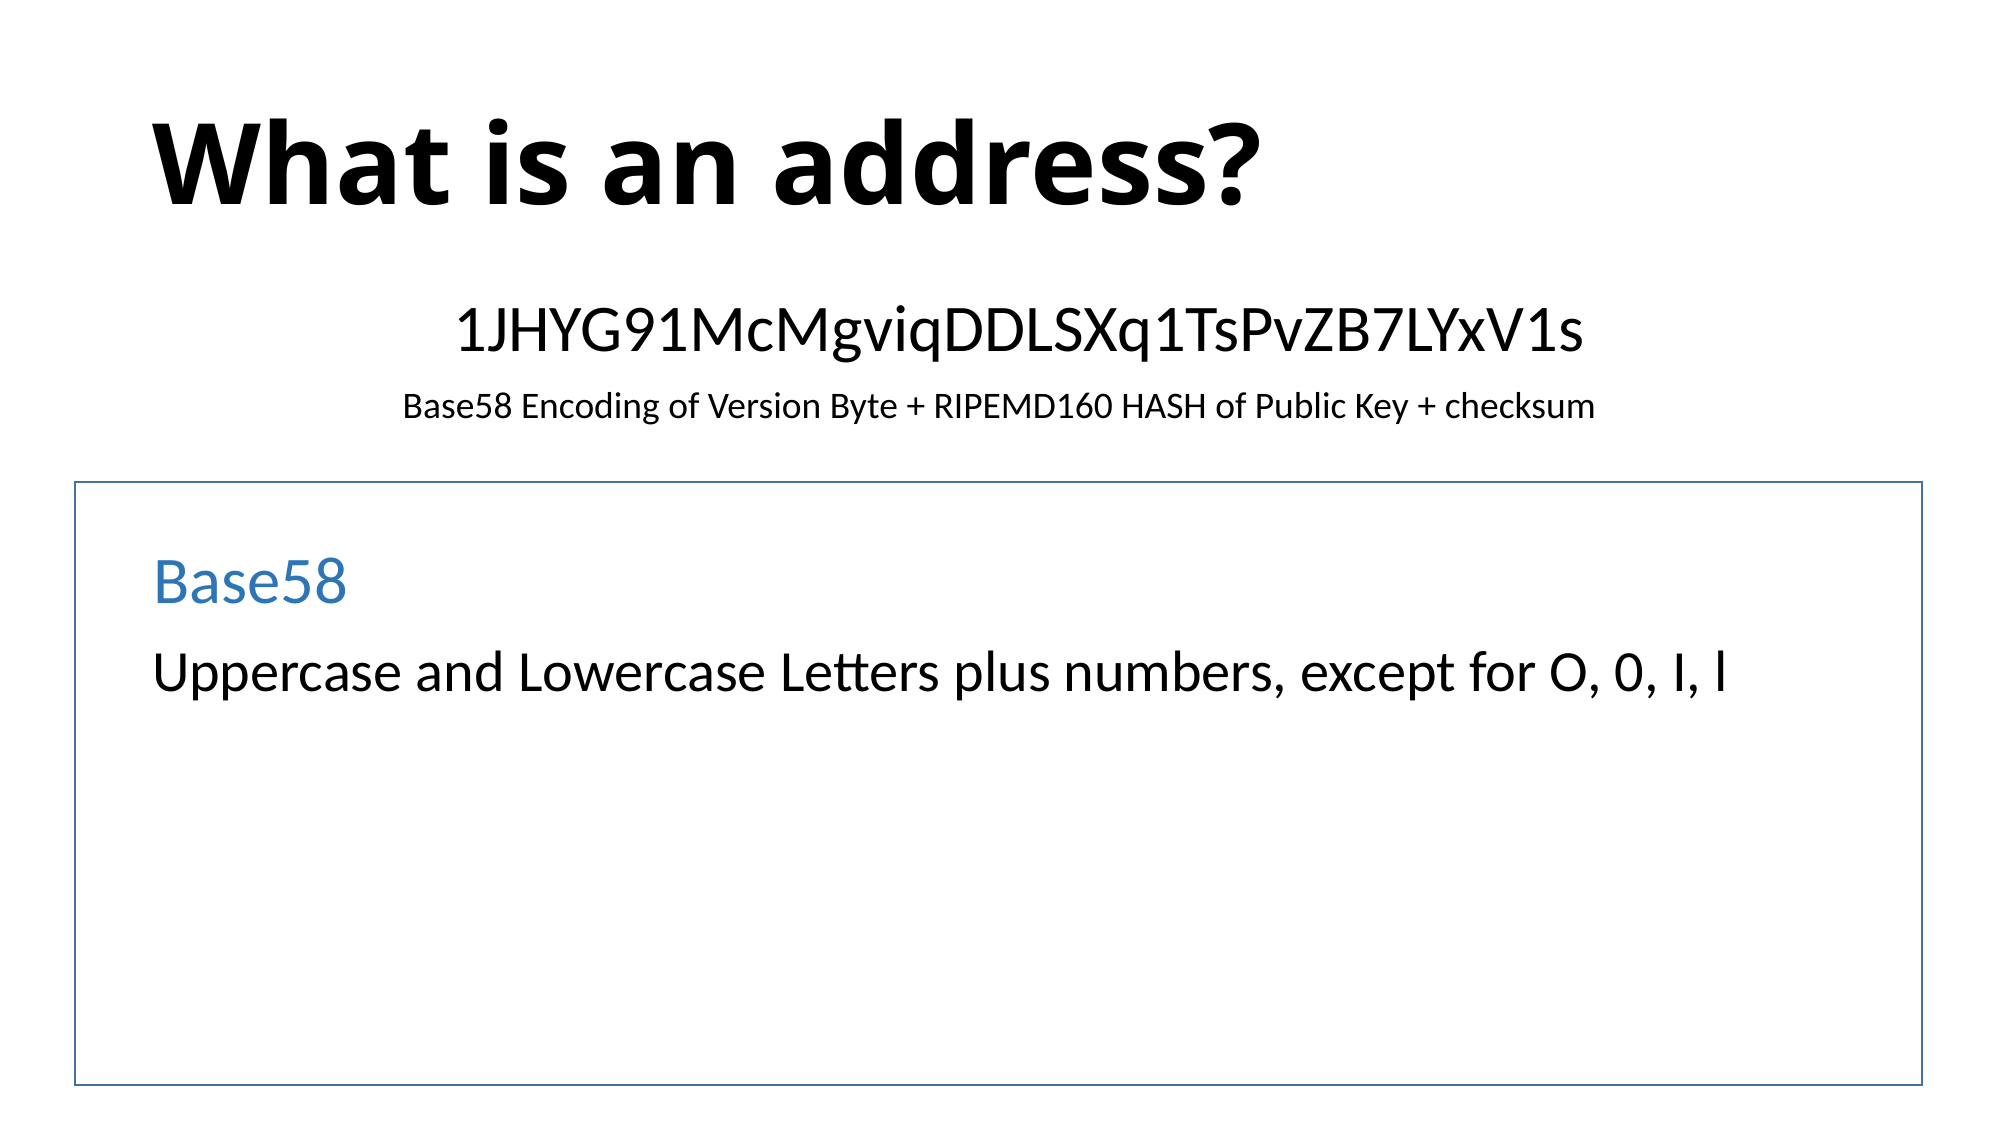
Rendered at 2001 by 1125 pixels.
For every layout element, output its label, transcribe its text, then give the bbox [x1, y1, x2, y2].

text_box [74, 481, 1923, 1086]
text_box Base58 Encoding of Version Byte + RIPEMD160 HASH of Public Key + checksum [387, 373, 1613, 433]
text_box 1JHYG91McMgviqDDLSXq1TsPvZB7LYxV1s [438, 277, 1600, 372]
text_box Base58 [138, 529, 364, 625]
title What is an address? [137, 59, 1863, 278]
text_box Uppercase and Lowercase Letters plus numbers, except for O, 0, I, l [137, 625, 1880, 711]
